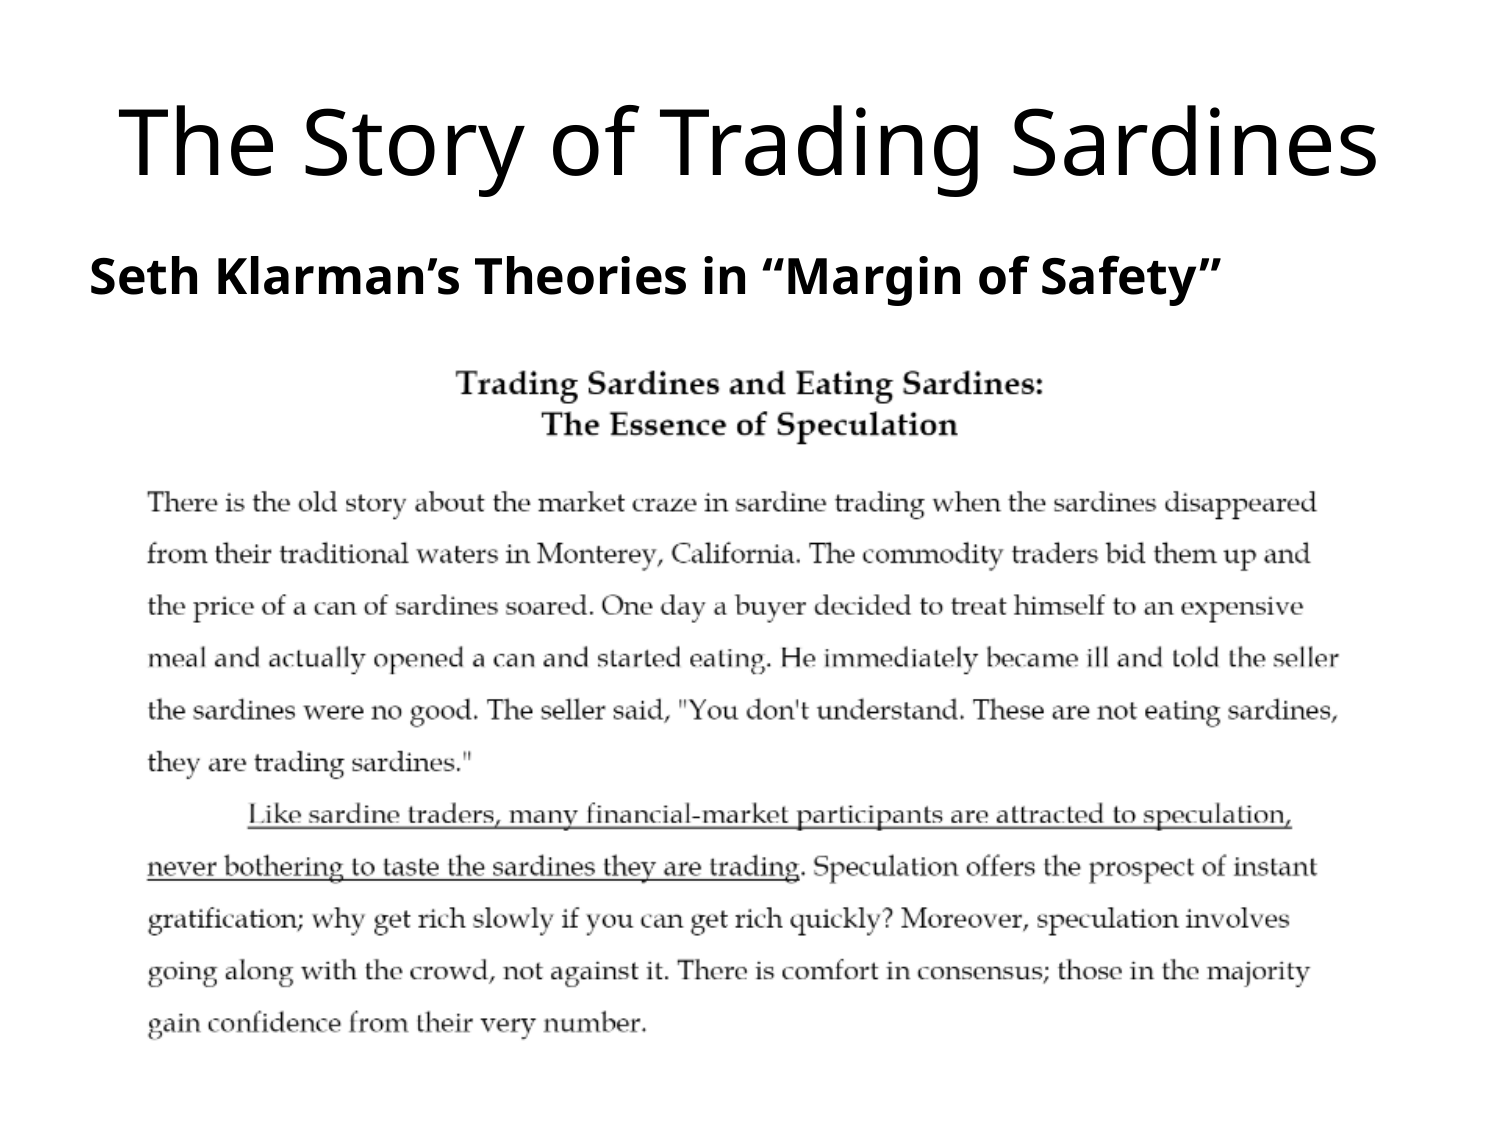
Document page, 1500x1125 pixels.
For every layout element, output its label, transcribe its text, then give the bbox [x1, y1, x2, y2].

text_box Seth Klarman’s Theories in “Margin of Safety” [74, 237, 1413, 313]
title The Story of Trading Sardines [75, 45, 1425, 233]
picture [134, 349, 1366, 1051]
